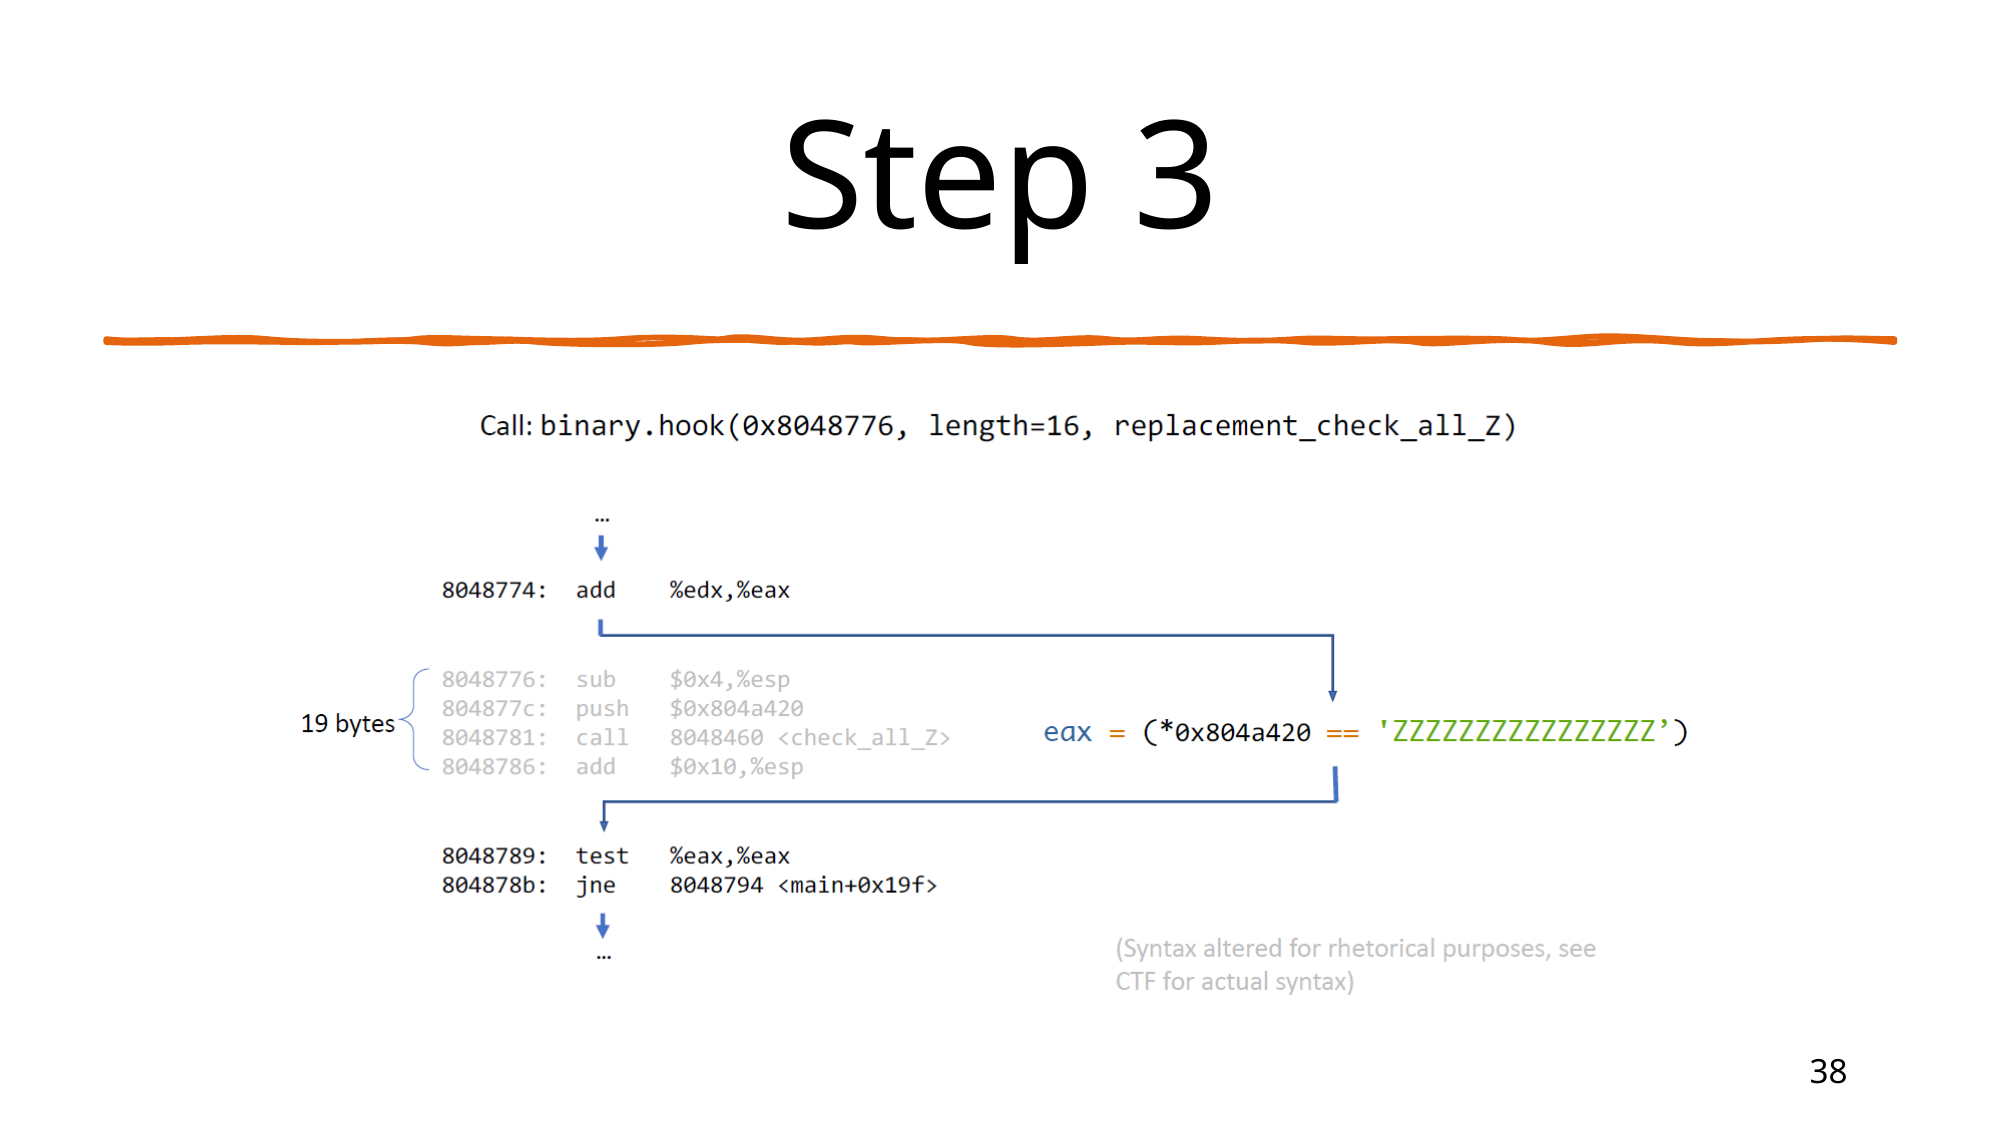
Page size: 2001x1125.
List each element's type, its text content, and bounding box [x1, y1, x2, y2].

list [285, 376, 1715, 1013]
title Step 3 [137, 59, 1863, 278]
slide_number 38 [1412, 1042, 1863, 1103]
